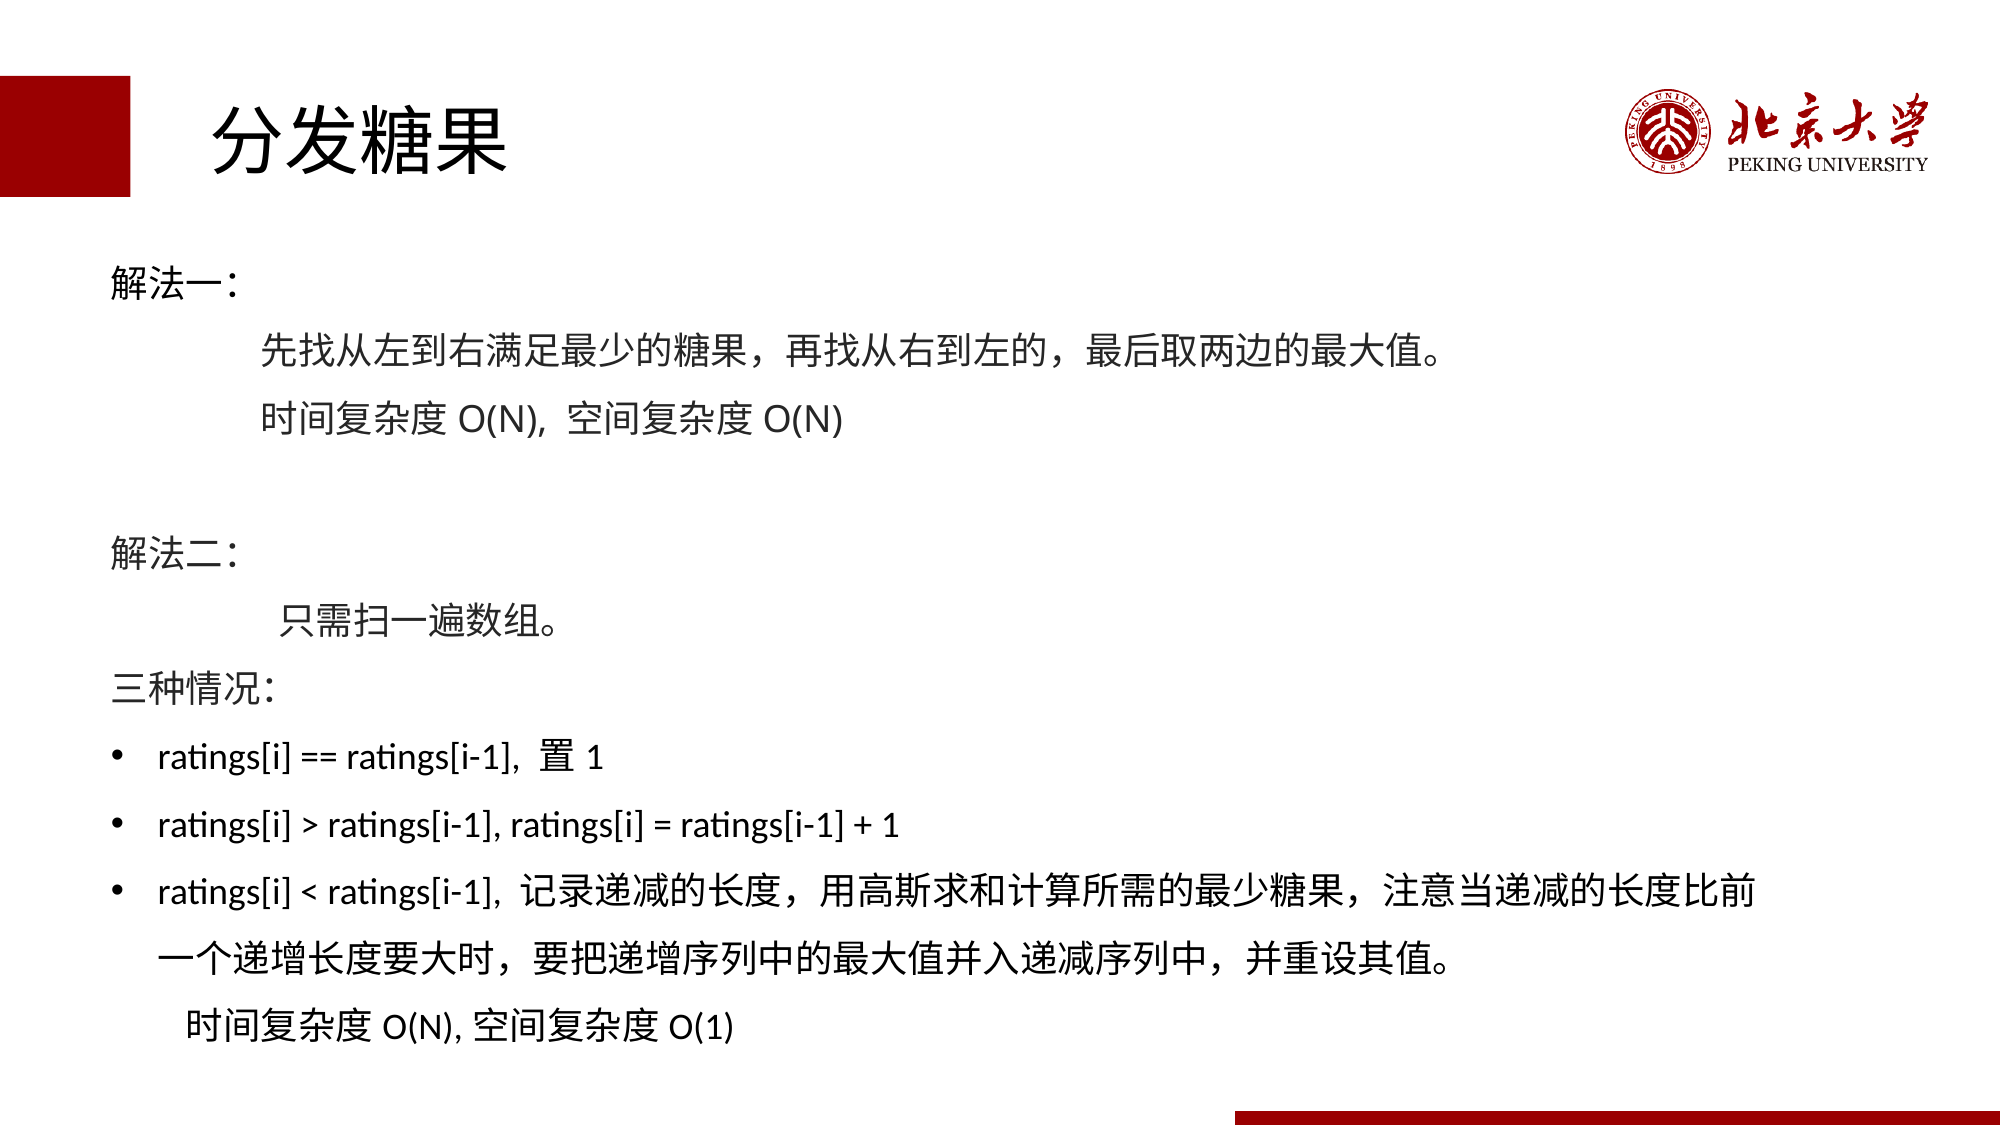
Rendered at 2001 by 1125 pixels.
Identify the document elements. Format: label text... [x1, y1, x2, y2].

text_box [1235, 1111, 2000, 1125]
picture [1625, 89, 1928, 174]
text_box [0, 75, 131, 197]
text_box 解法一： 先找从左到右满足最少的糖果，再找从右到左的，最后取两边的最大值。 时间复杂度O(N), 空间复杂度O(N) 解法二： 只需扫一遍数组。 三种情况： ratings[i] == ratings[i-1], 置1 ratings[i] > ratings[i-1], ratings[i] = ratings[i-1] + 1 ratings[i] < ratings[i-1], 记录递减的长度，用高斯求和计算所需的最少糖果，注意当递减的长度比前一个递增长度要大时，要把递增序列中的最大值并入递减序列中，并重设其值。 时间复杂度O(N),空间复杂度O(1) [96, 229, 1777, 1055]
text_box 分发糖果 [194, 86, 573, 192]
